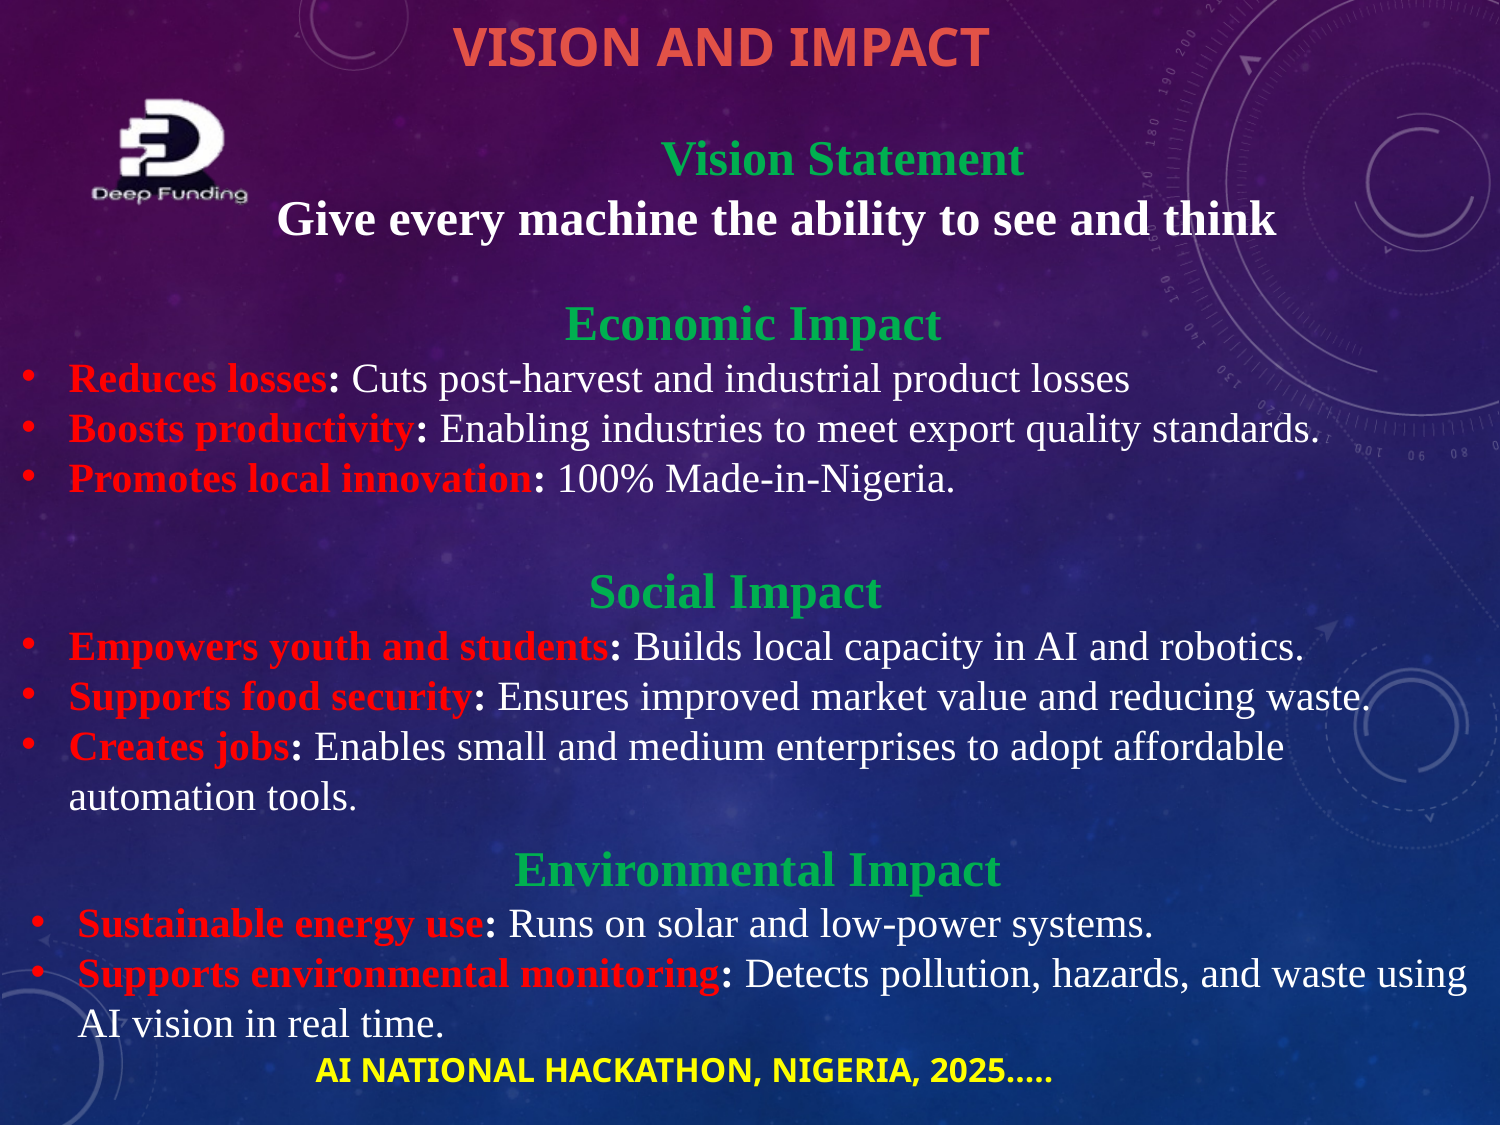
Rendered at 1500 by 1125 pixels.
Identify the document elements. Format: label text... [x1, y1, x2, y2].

text_box Economic Impact Reduces losses: Cuts post-harvest and industrial product losses Boosts productivity: Enabling industries to meet export quality standards. Promotes local innovation: 100% Made-in-Nigeria. [6, 283, 1500, 509]
footer AI NATIONAL HACKATHON, NIGERIA, 2025..... [300, 1054, 1284, 1101]
text_box Social Impact Empowers youth and students: Builds local capacity in AI and robotics. Supports food security: Ensures improved market value and reducing waste. Creates jobs: Enables small and medium enterprises to adopt affordable automation tools. [6, 551, 1464, 826]
title Vision and Impact [354, 5, 1089, 85]
picture [0, 0, 1500, 1125]
text_box Environmental Impact Sustainable energy use: Runs on solar and low-power systems. Supports environmental monitoring: Detects pollution, hazards, and waste using AI vision in real time. [15, 828, 1500, 1054]
text_box Vision Statement Give every machine the ability to see and think [261, 118, 1437, 254]
